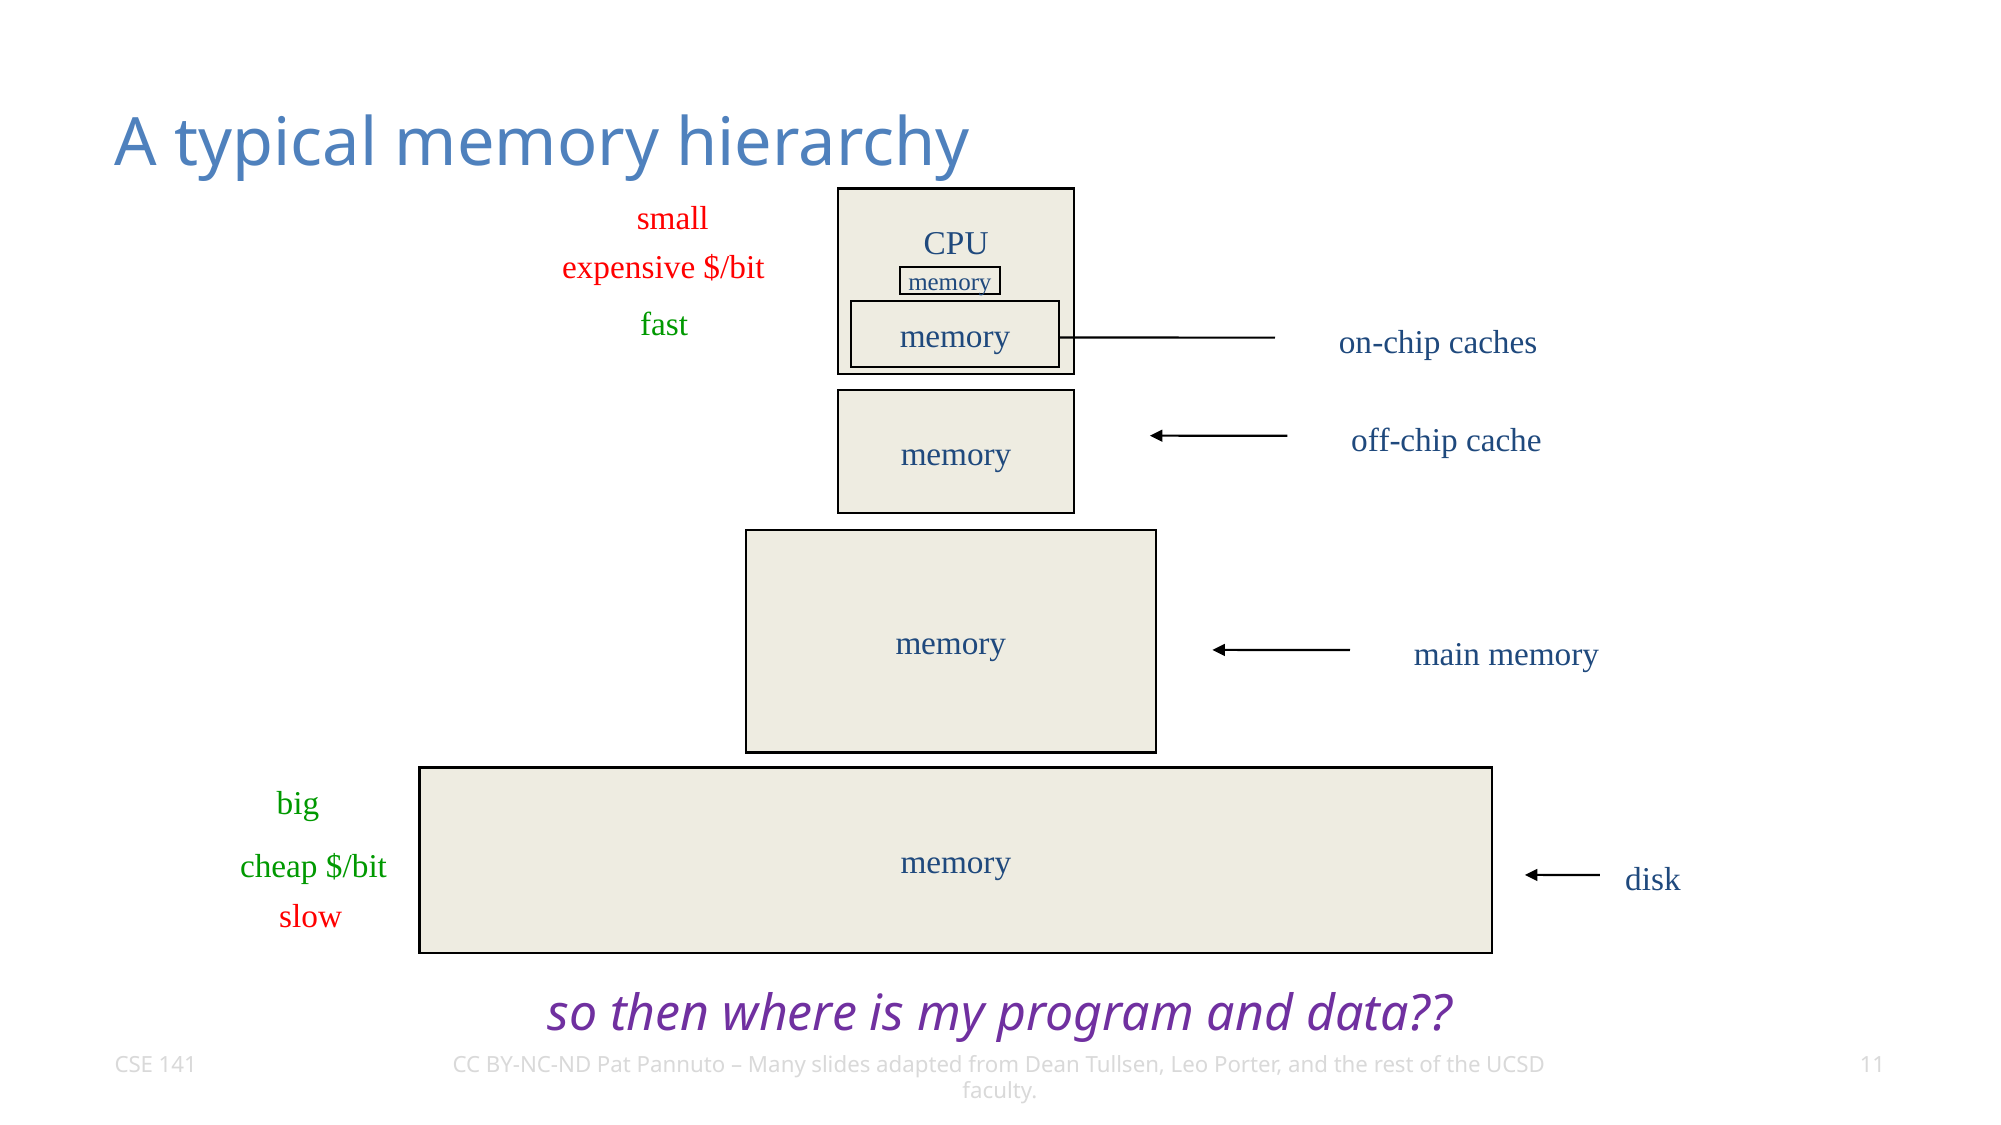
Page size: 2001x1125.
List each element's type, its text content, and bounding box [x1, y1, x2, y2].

text_box main memory [1399, 624, 1615, 680]
title A typical memory hierarchy [99, 45, 1900, 233]
text_box so then where is my program and data?? [532, 972, 1467, 1048]
text_box memory [900, 266, 1000, 295]
text_box disk [1610, 849, 1696, 905]
text_box memory [838, 390, 1074, 514]
text_box off-chip cache [1336, 410, 1558, 466]
text_box [1212, 643, 1351, 657]
text_box big [261, 774, 335, 829]
text_box memory [419, 767, 1493, 953]
text_box slow [264, 886, 358, 942]
text_box CPU [838, 188, 1074, 374]
text_box [1524, 868, 1600, 882]
text_box memory [745, 529, 1157, 753]
text_box expensive $/bit [547, 238, 781, 293]
text_box cheap $/bit [225, 836, 403, 892]
text_box memory [851, 301, 1060, 368]
text_box small [621, 188, 724, 238]
text_box [1149, 429, 1288, 442]
text_box on-chip caches [1323, 312, 1553, 367]
text_box fast [625, 295, 704, 350]
